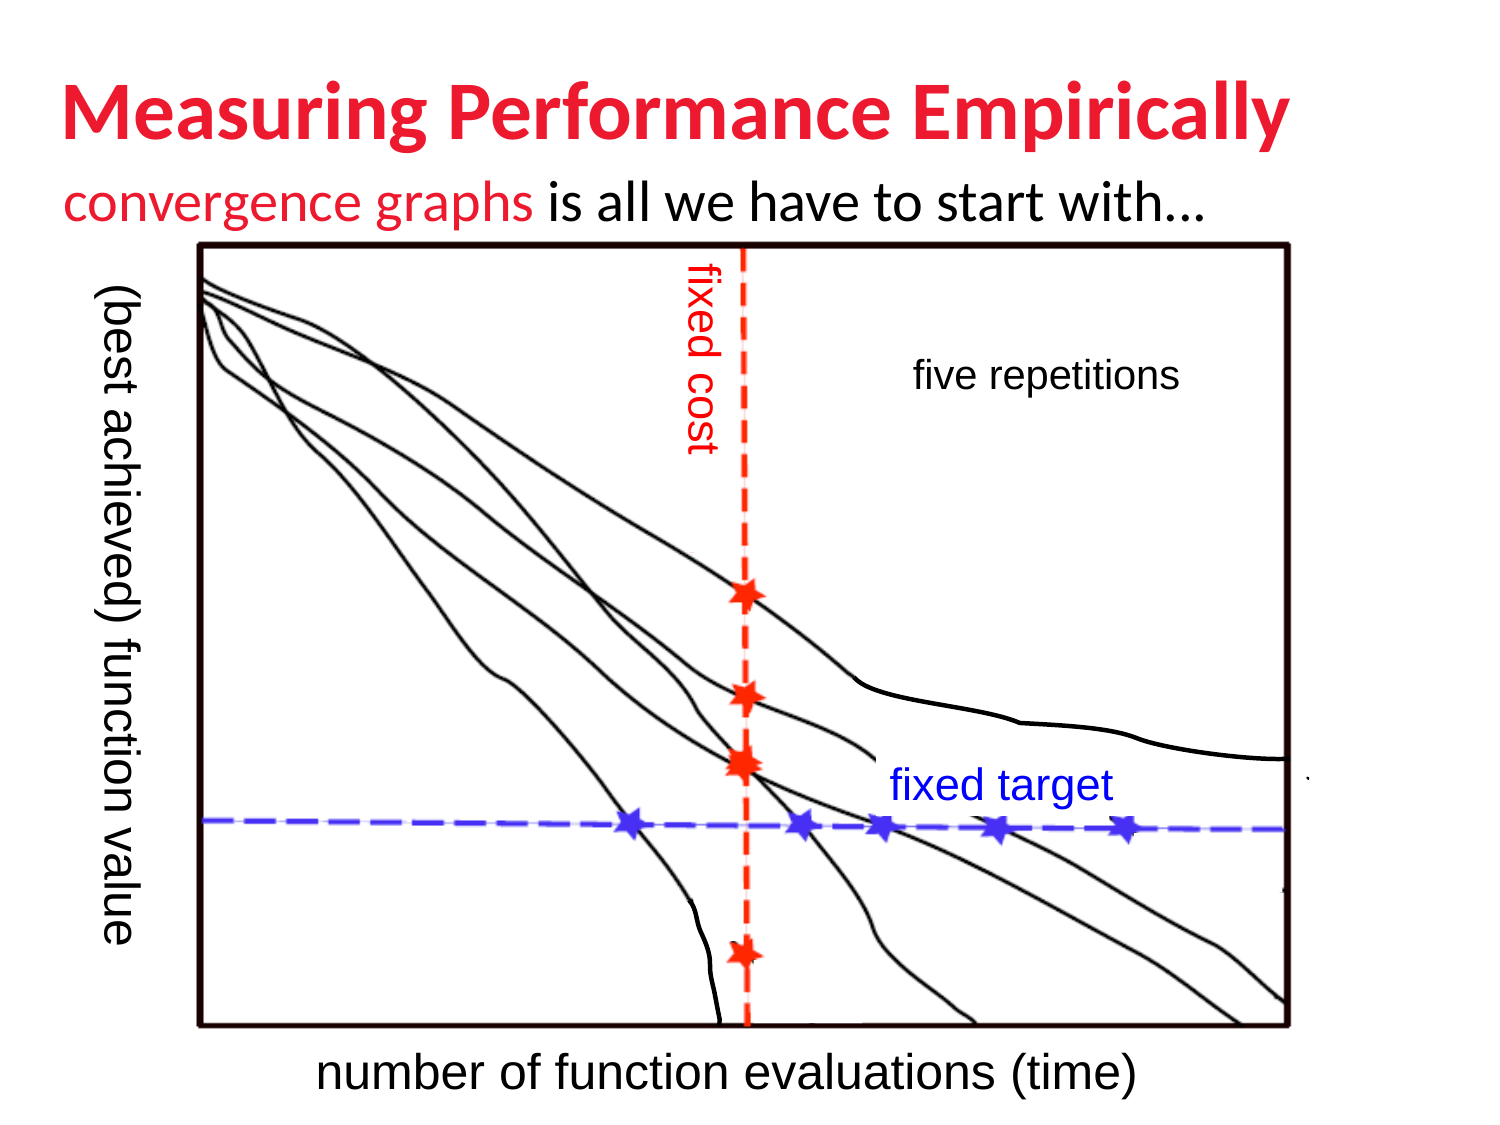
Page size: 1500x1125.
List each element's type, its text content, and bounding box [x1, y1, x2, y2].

text_box Measuring Performance Empirically [45, 59, 1500, 166]
picture [190, 237, 1293, 1032]
text_box number of function evaluations (time) [282, 1039, 1212, 1109]
text_box convergence graphs is all we have to start with... [48, 166, 1500, 1058]
text_box (best achieved) function value [85, 250, 156, 1024]
